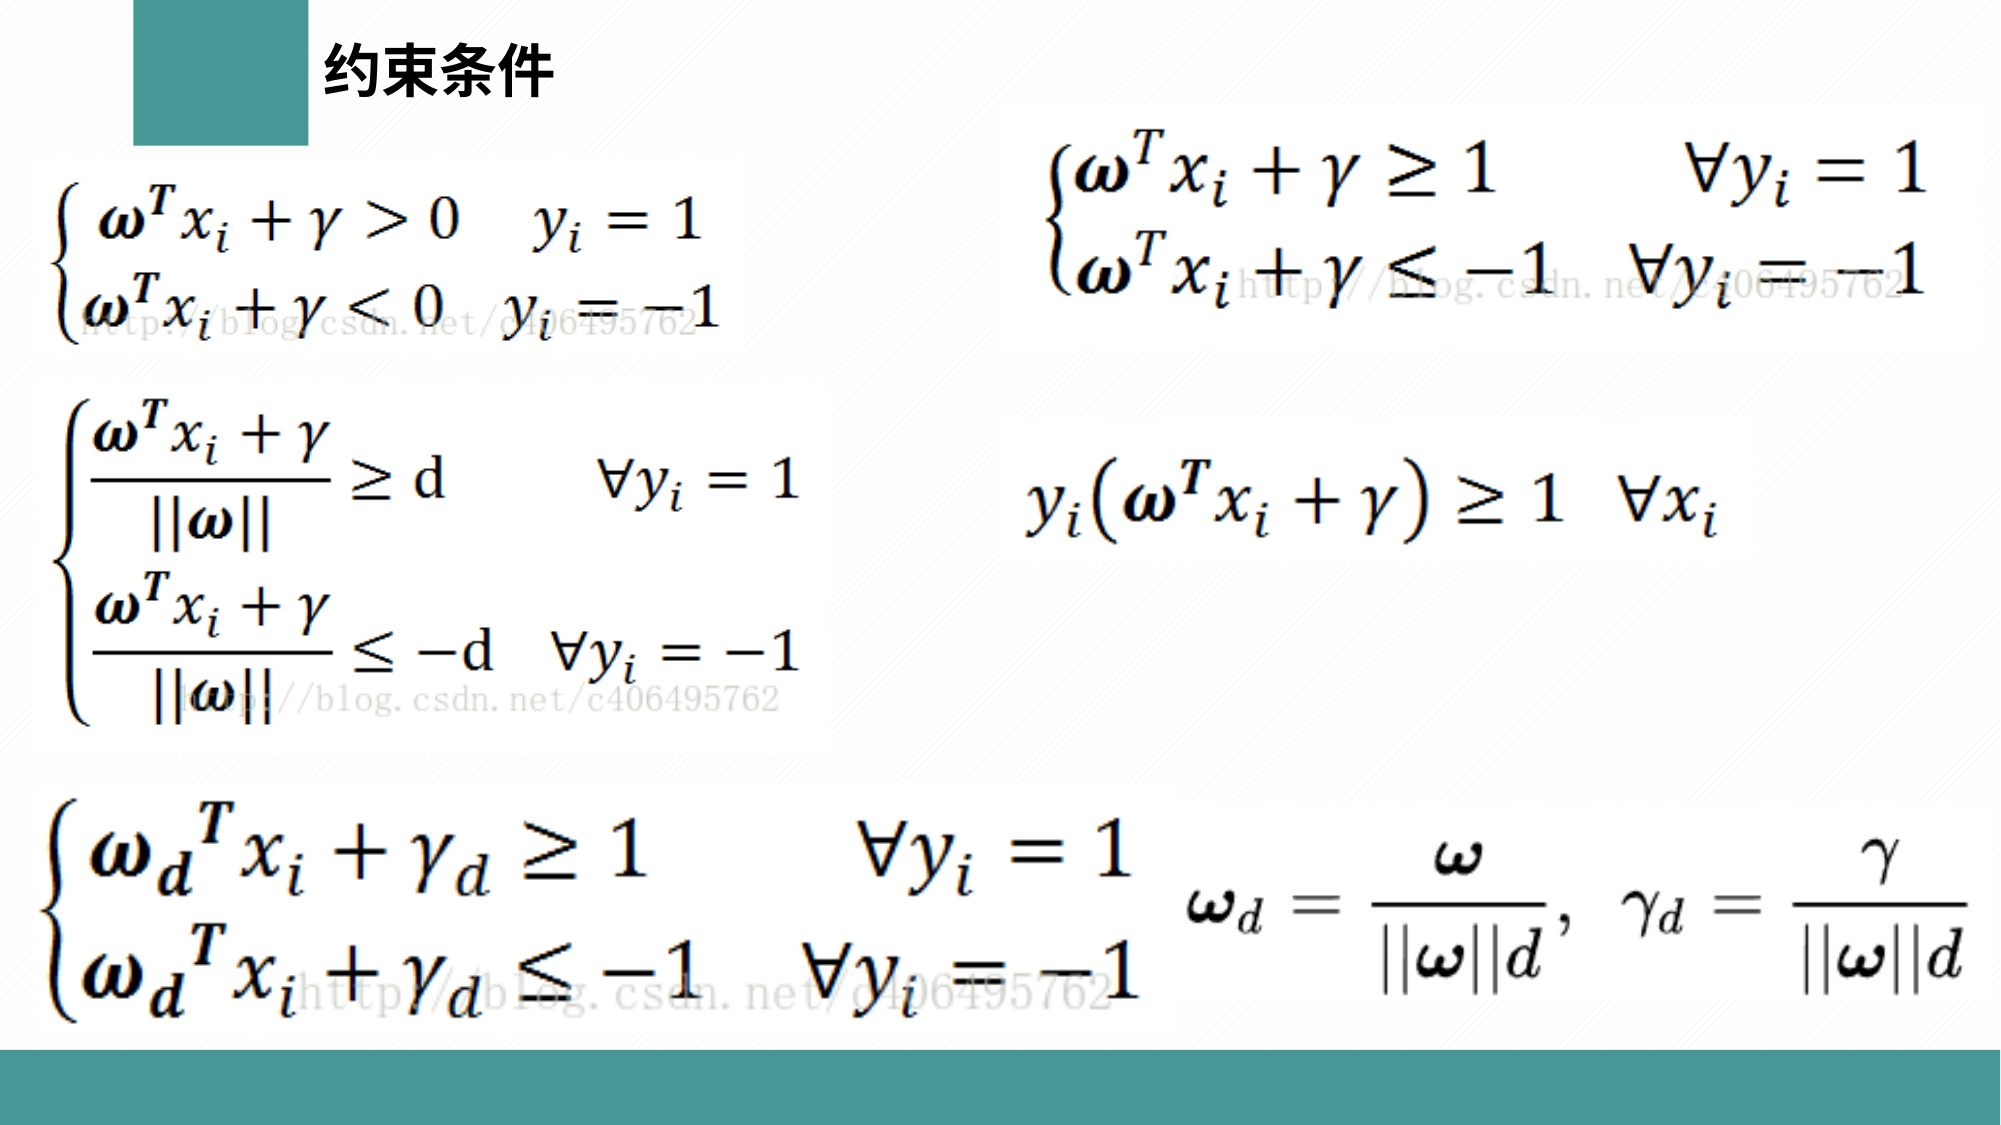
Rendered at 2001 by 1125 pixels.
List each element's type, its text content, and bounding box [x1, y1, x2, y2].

picture [35, 380, 829, 754]
list 约束条件 [308, 34, 1087, 105]
picture [999, 104, 1981, 350]
picture [35, 783, 1991, 1035]
picture [35, 157, 744, 355]
picture [999, 419, 1755, 563]
